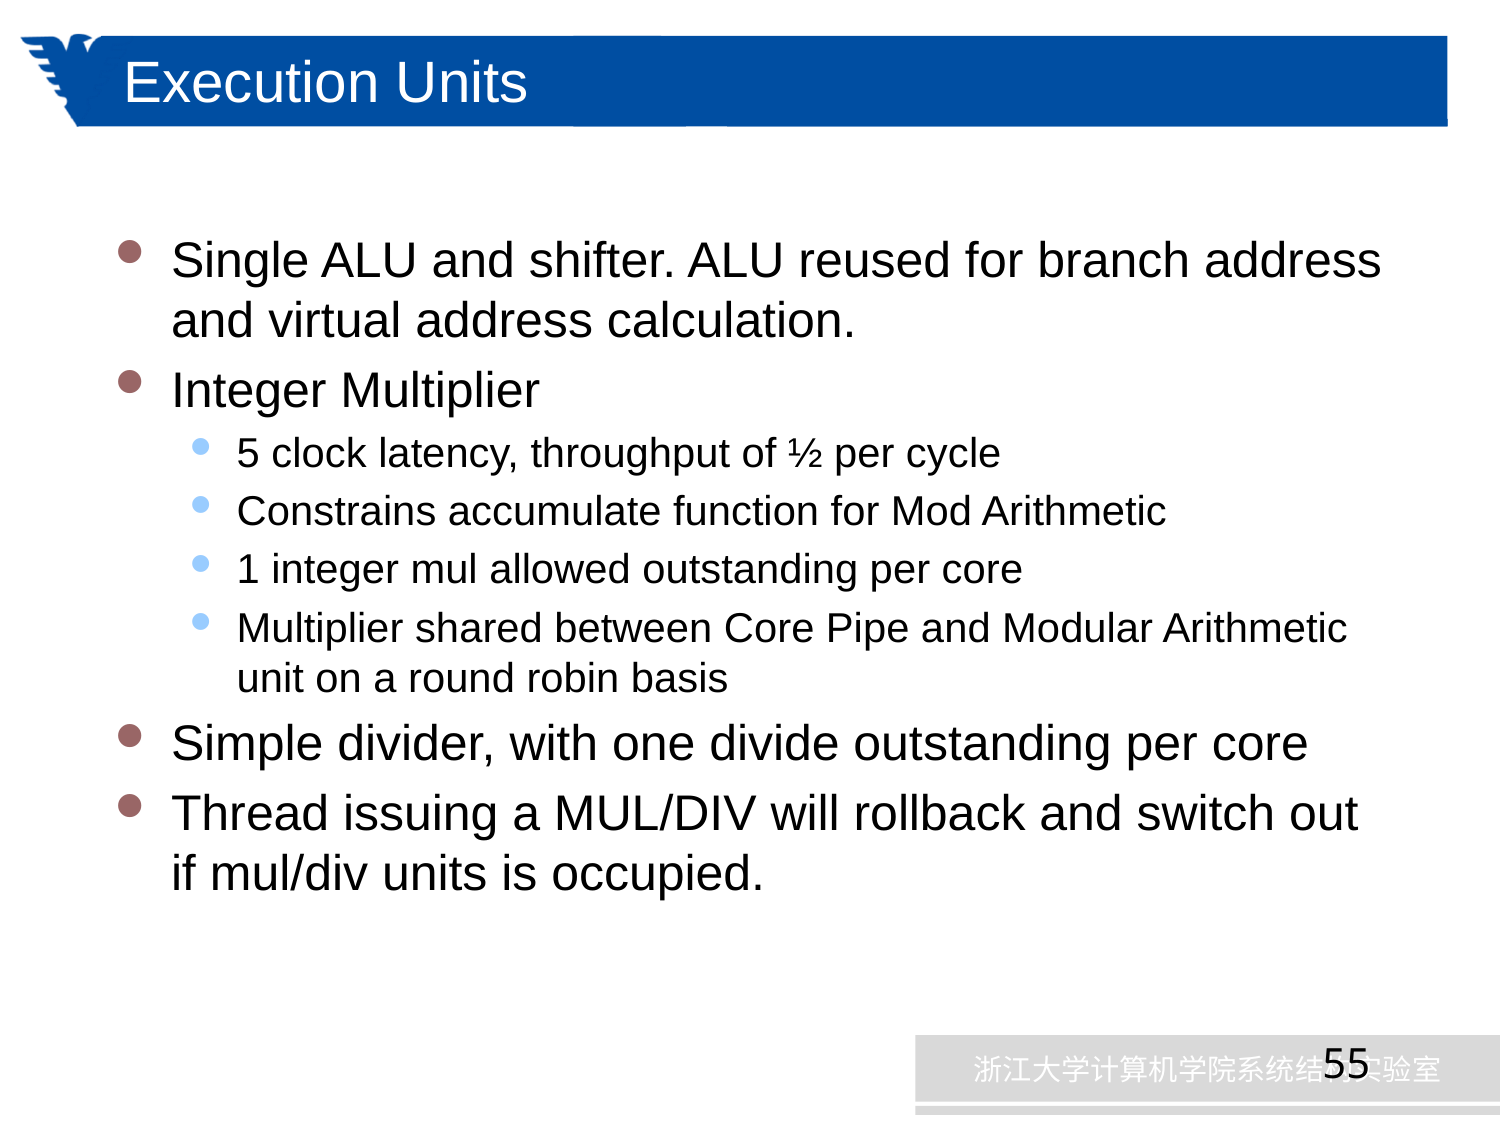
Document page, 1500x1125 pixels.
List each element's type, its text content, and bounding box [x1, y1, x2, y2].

list Single ALU and shifter. ALU reused for branch address and virtual address calculation. Integer Multiplier 5 clock latency, throughput of ½ per cycle Constrains accumulate function for Mod Arithmetic 1 integer mul allowed outstanding per core Multiplier shared between Core Pipe and Modular Arithmetic unit on a round robin basis Simple divider, with one divide outstanding per core Thread issuing a MUL/DIV will rollback and switch out if mul/div units is occupied. [99, 219, 1400, 945]
picture [5, 19, 148, 127]
title Execution Units [108, 38, 1406, 121]
